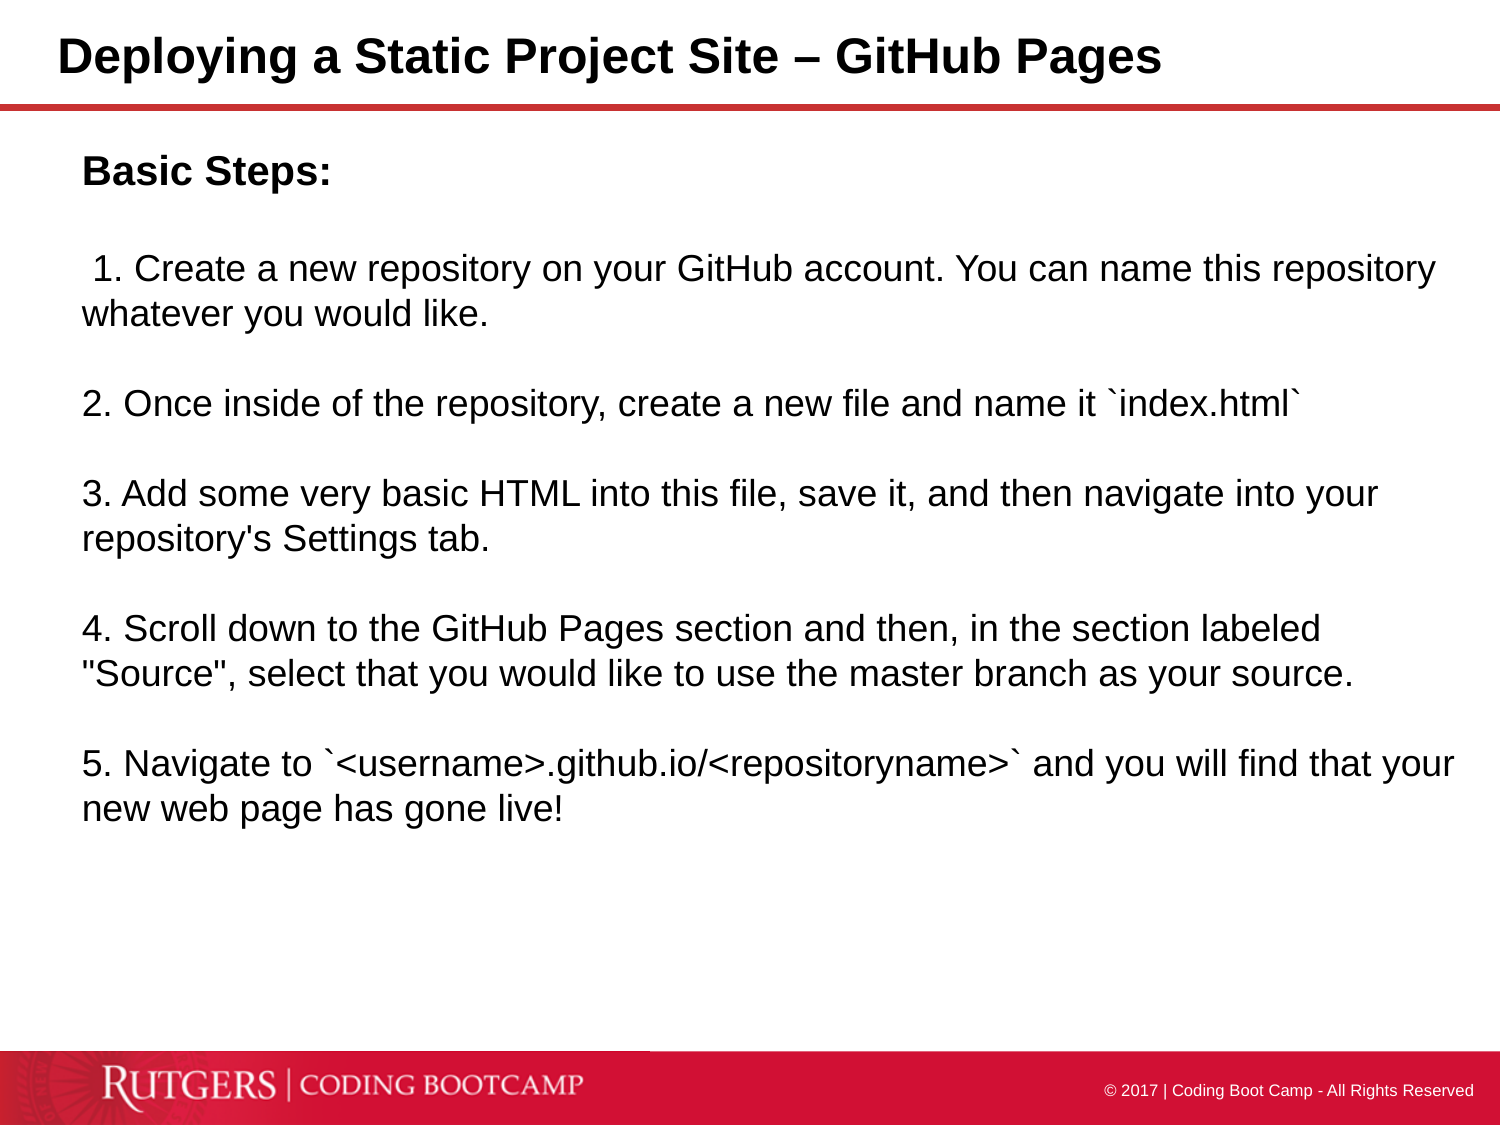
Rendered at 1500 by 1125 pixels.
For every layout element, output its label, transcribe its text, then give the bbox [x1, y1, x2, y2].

text_box Basic Steps: 1. Create a new repository on your GitHub account. You can name this repository whatever you would like. 2. Once inside of the repository, create a new file and name it `index.html` 3. Add some very basic HTML into this file, save it, and then navigate into your repository's Settings tab. 4. Scroll down to the GitHub Pages section and then, in the section labeled "Source", select that you would like to use the master branch as your source. 5. Navigate to `<username>.github.io/<repositoryname>` and you will find that your new web page has gone live! [67, 128, 1480, 844]
text_box Deploying a Static Project Site – GitHub Pages [49, 16, 1241, 91]
picture [0, 1051, 650, 1125]
